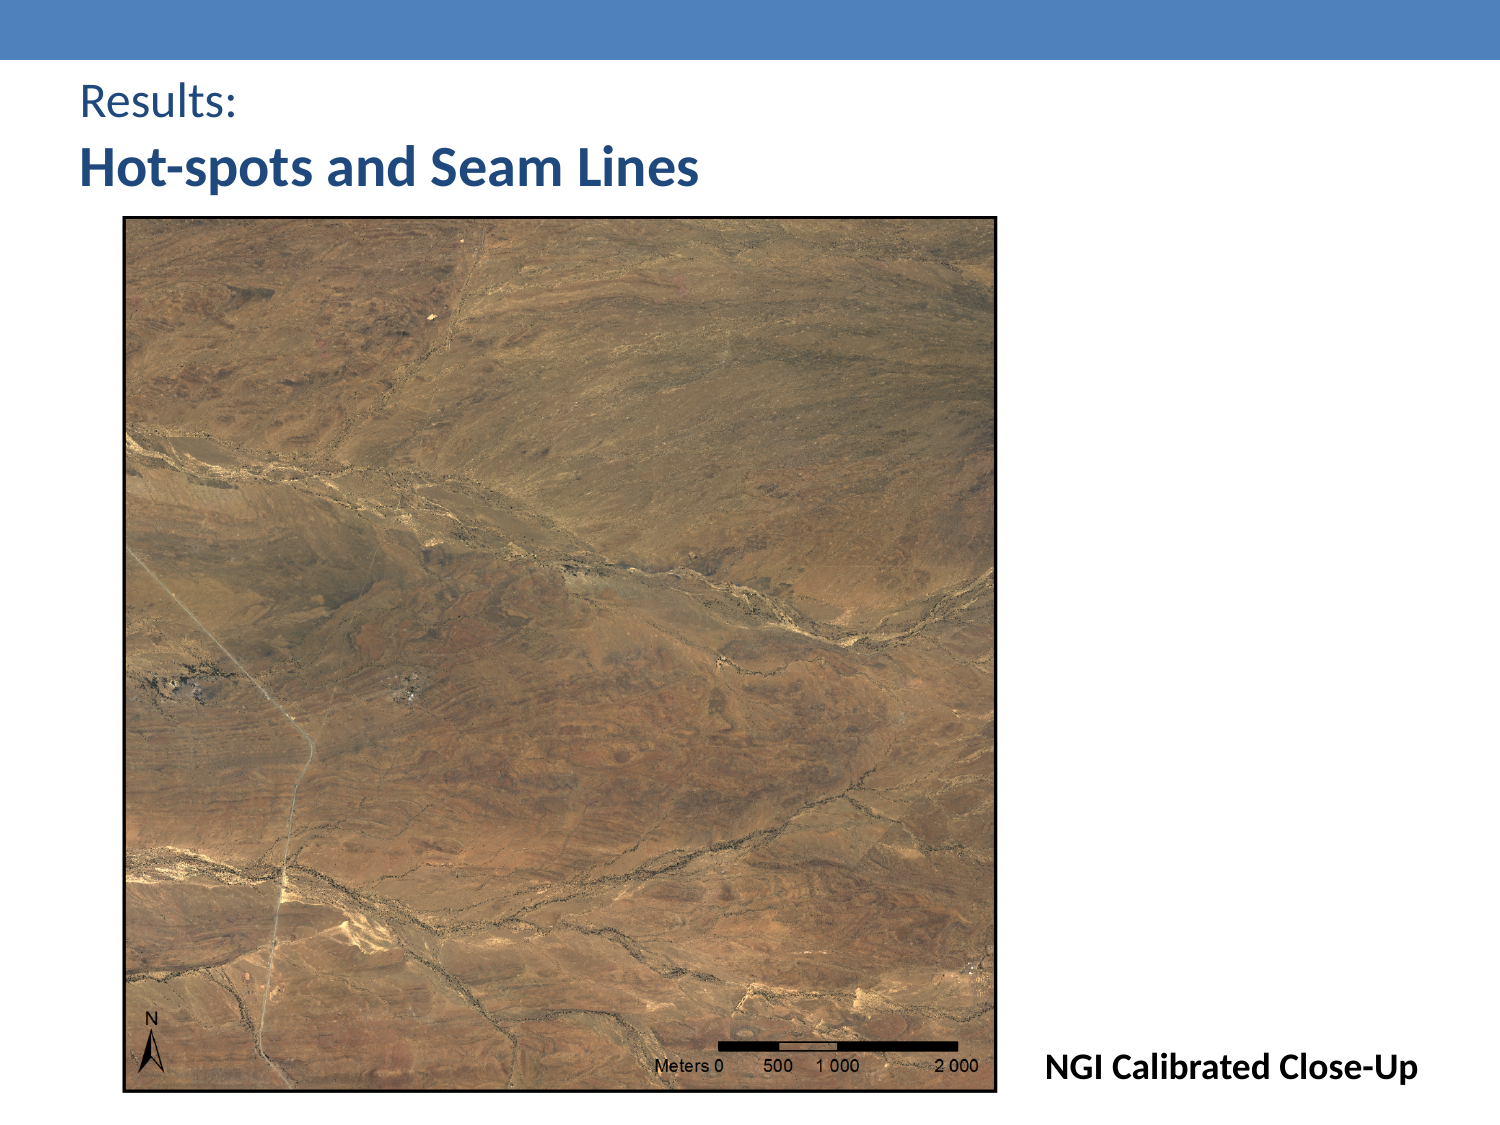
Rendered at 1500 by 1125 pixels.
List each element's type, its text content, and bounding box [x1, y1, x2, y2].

text_box Results: Hot-spots and Seam Lines [64, 66, 1415, 199]
picture [112, 208, 1006, 1102]
text_box NGI Calibrated Close-Up [1006, 1035, 1459, 1096]
